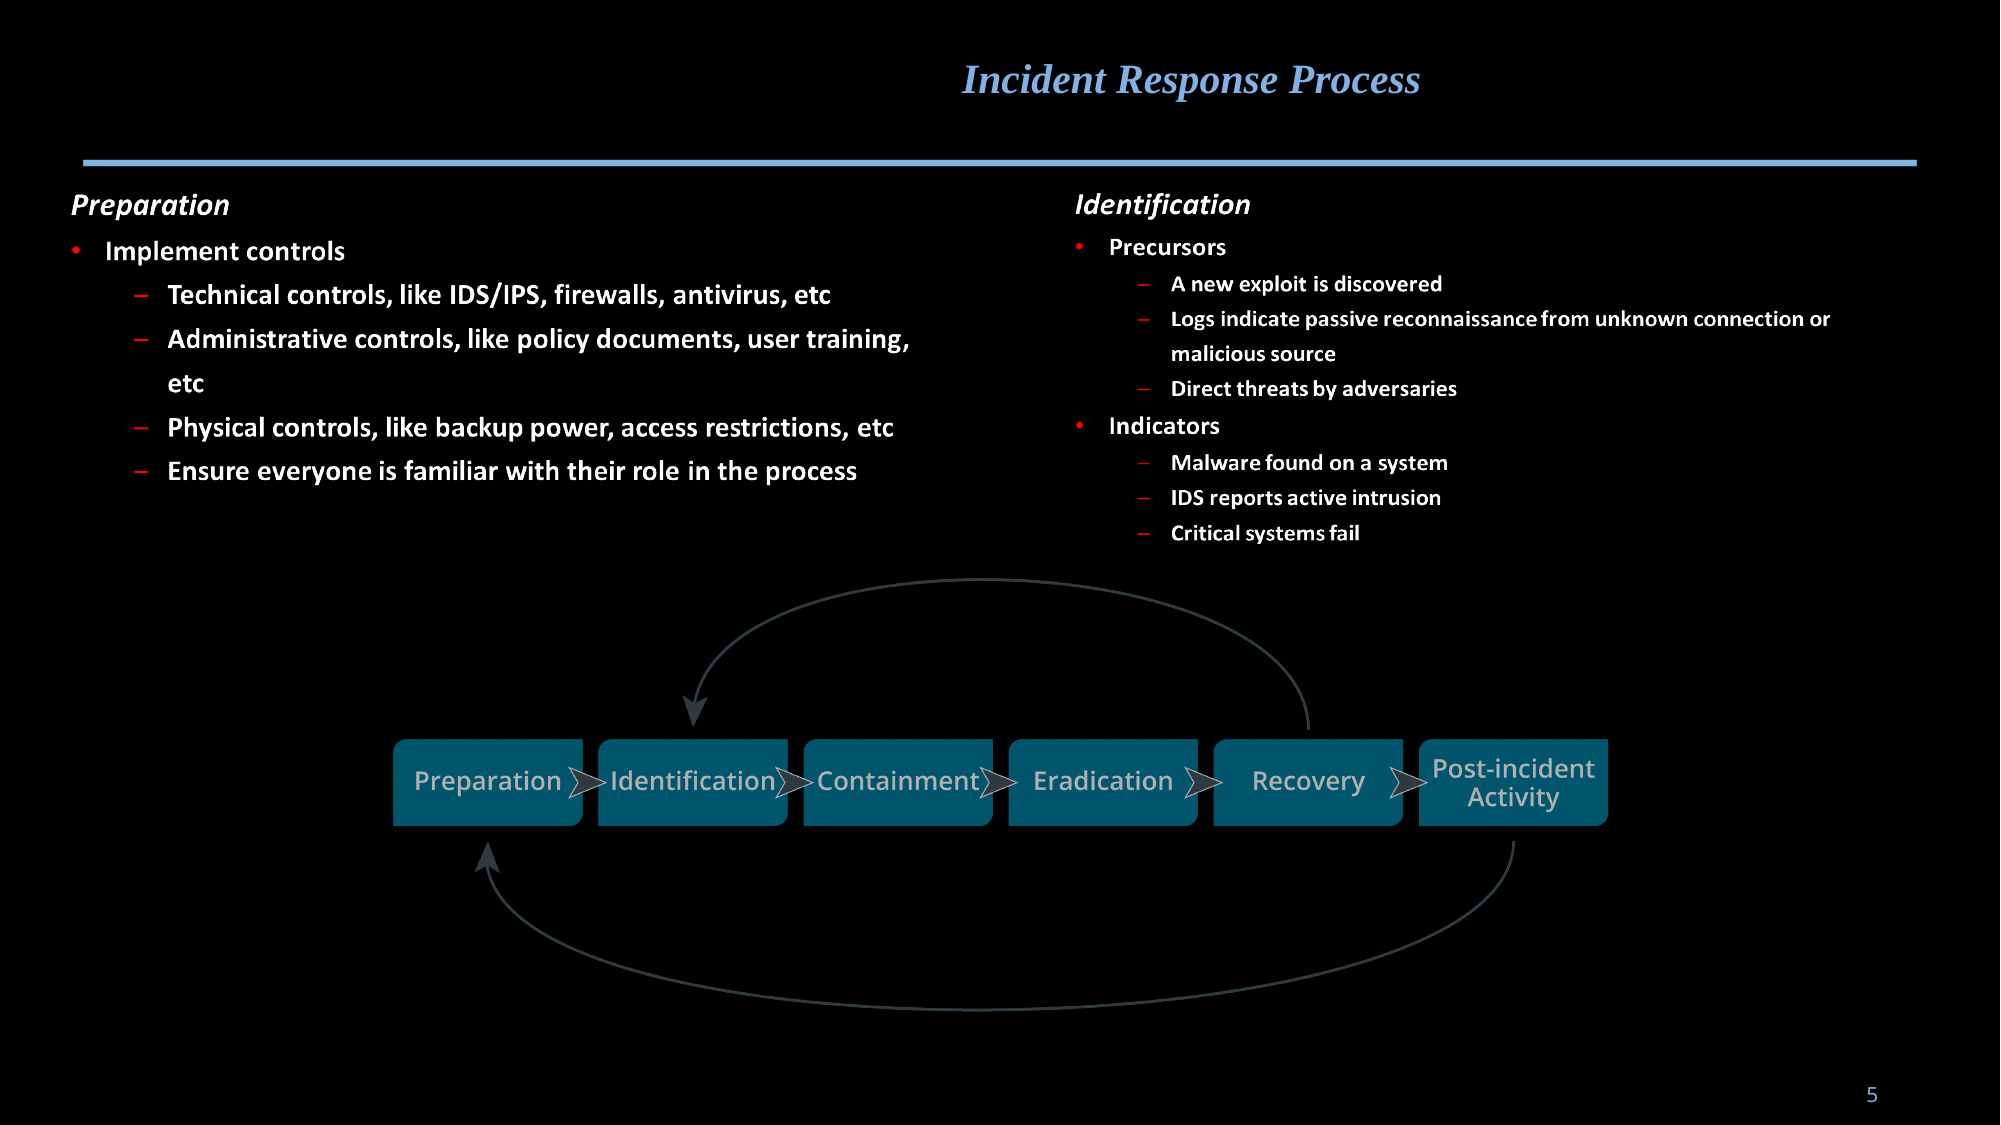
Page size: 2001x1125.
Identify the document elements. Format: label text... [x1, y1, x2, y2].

slide_number 5 [1746, 1070, 1998, 1121]
title Incident Response Process [383, 44, 2000, 175]
text_box [51, 174, 945, 522]
text_box [1055, 174, 1930, 544]
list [382, 562, 1618, 1029]
